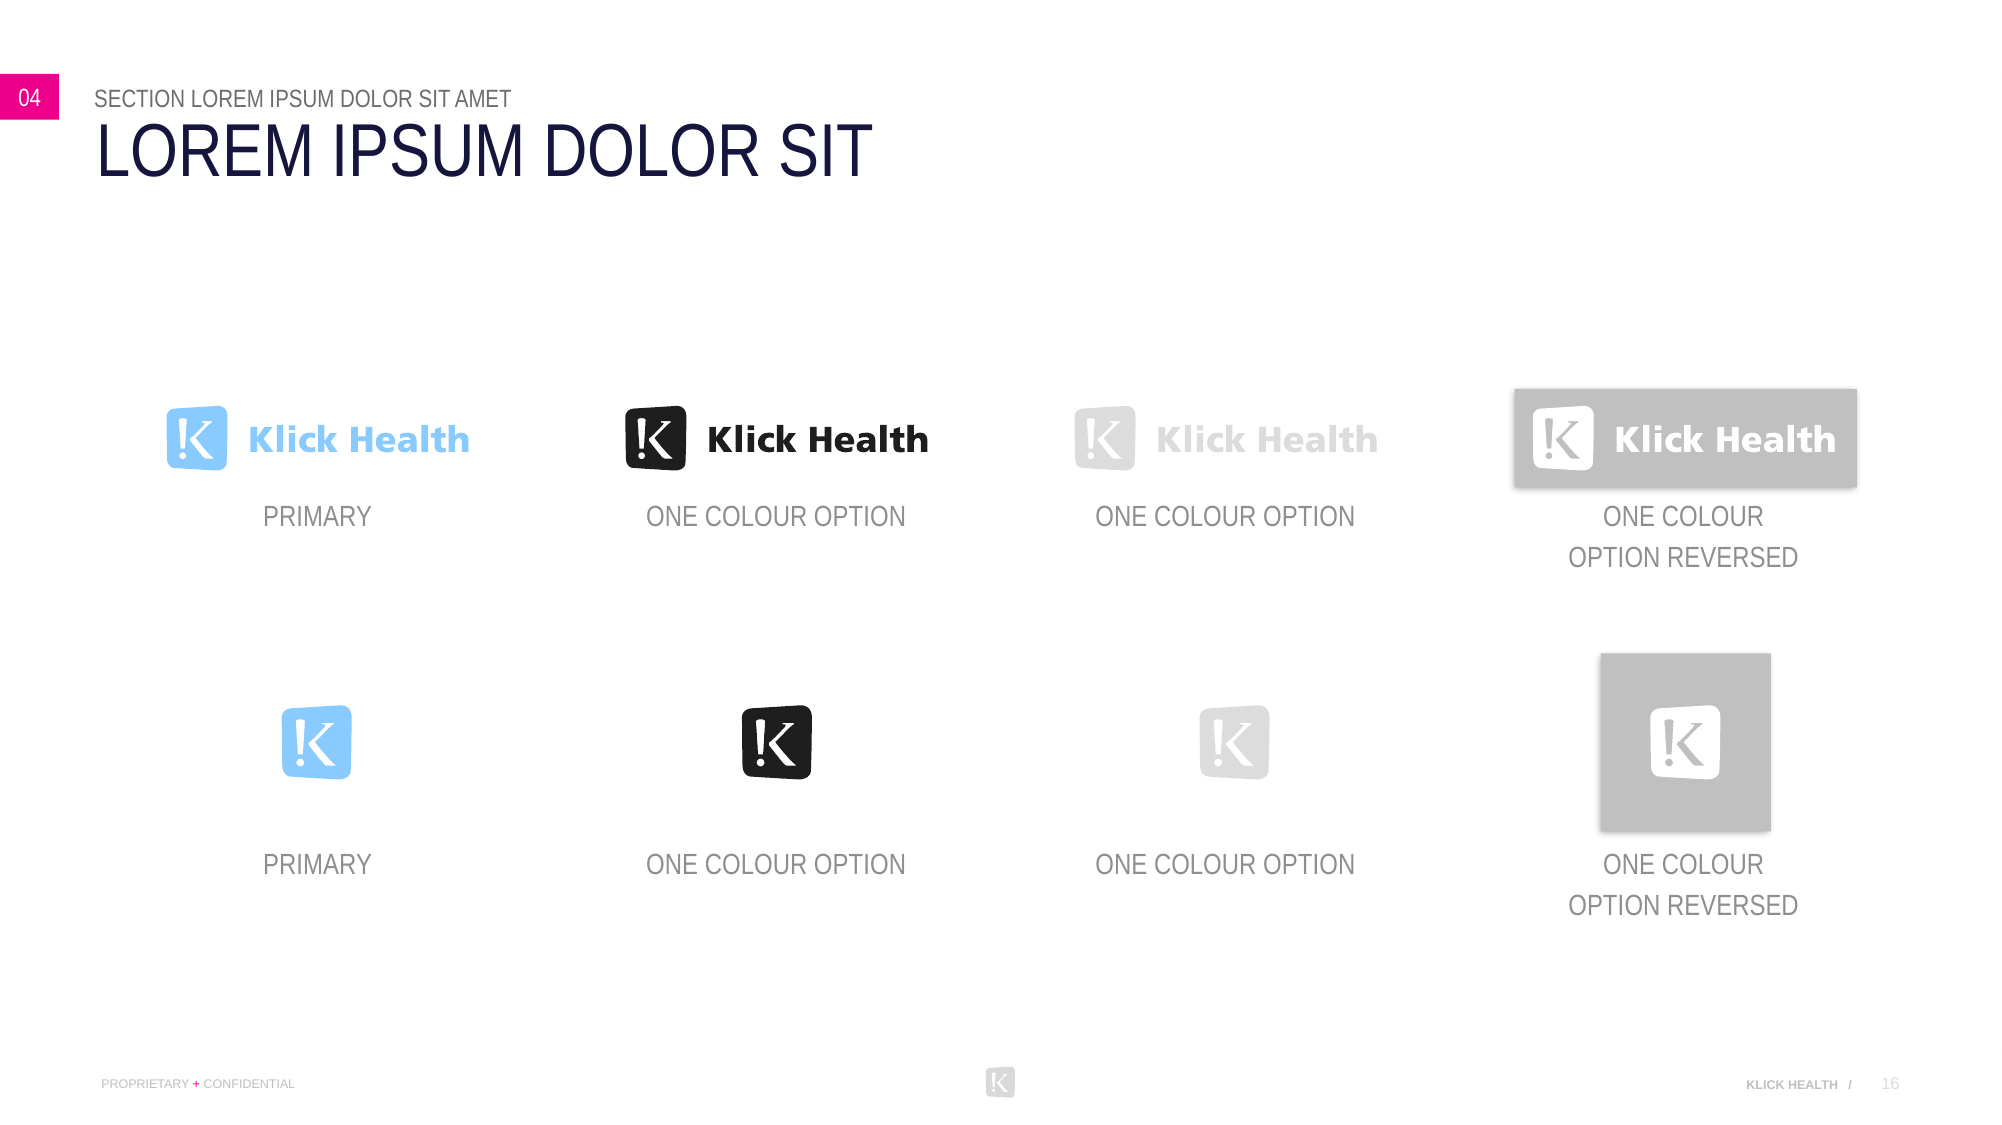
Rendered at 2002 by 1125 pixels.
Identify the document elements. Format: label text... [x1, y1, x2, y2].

title LOREM IPSUM DOLOR SIT [96, 119, 1897, 192]
list Section lorem ipsum dolor sit amet [87, 83, 1391, 114]
slide_number 16 [1860, 1072, 1900, 1094]
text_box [616, 405, 936, 554]
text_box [1524, 653, 1844, 902]
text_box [1514, 388, 1858, 554]
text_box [616, 704, 936, 902]
list 04 [0, 73, 59, 120]
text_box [1066, 704, 1385, 902]
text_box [158, 405, 477, 554]
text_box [1066, 405, 1385, 554]
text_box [158, 704, 477, 902]
